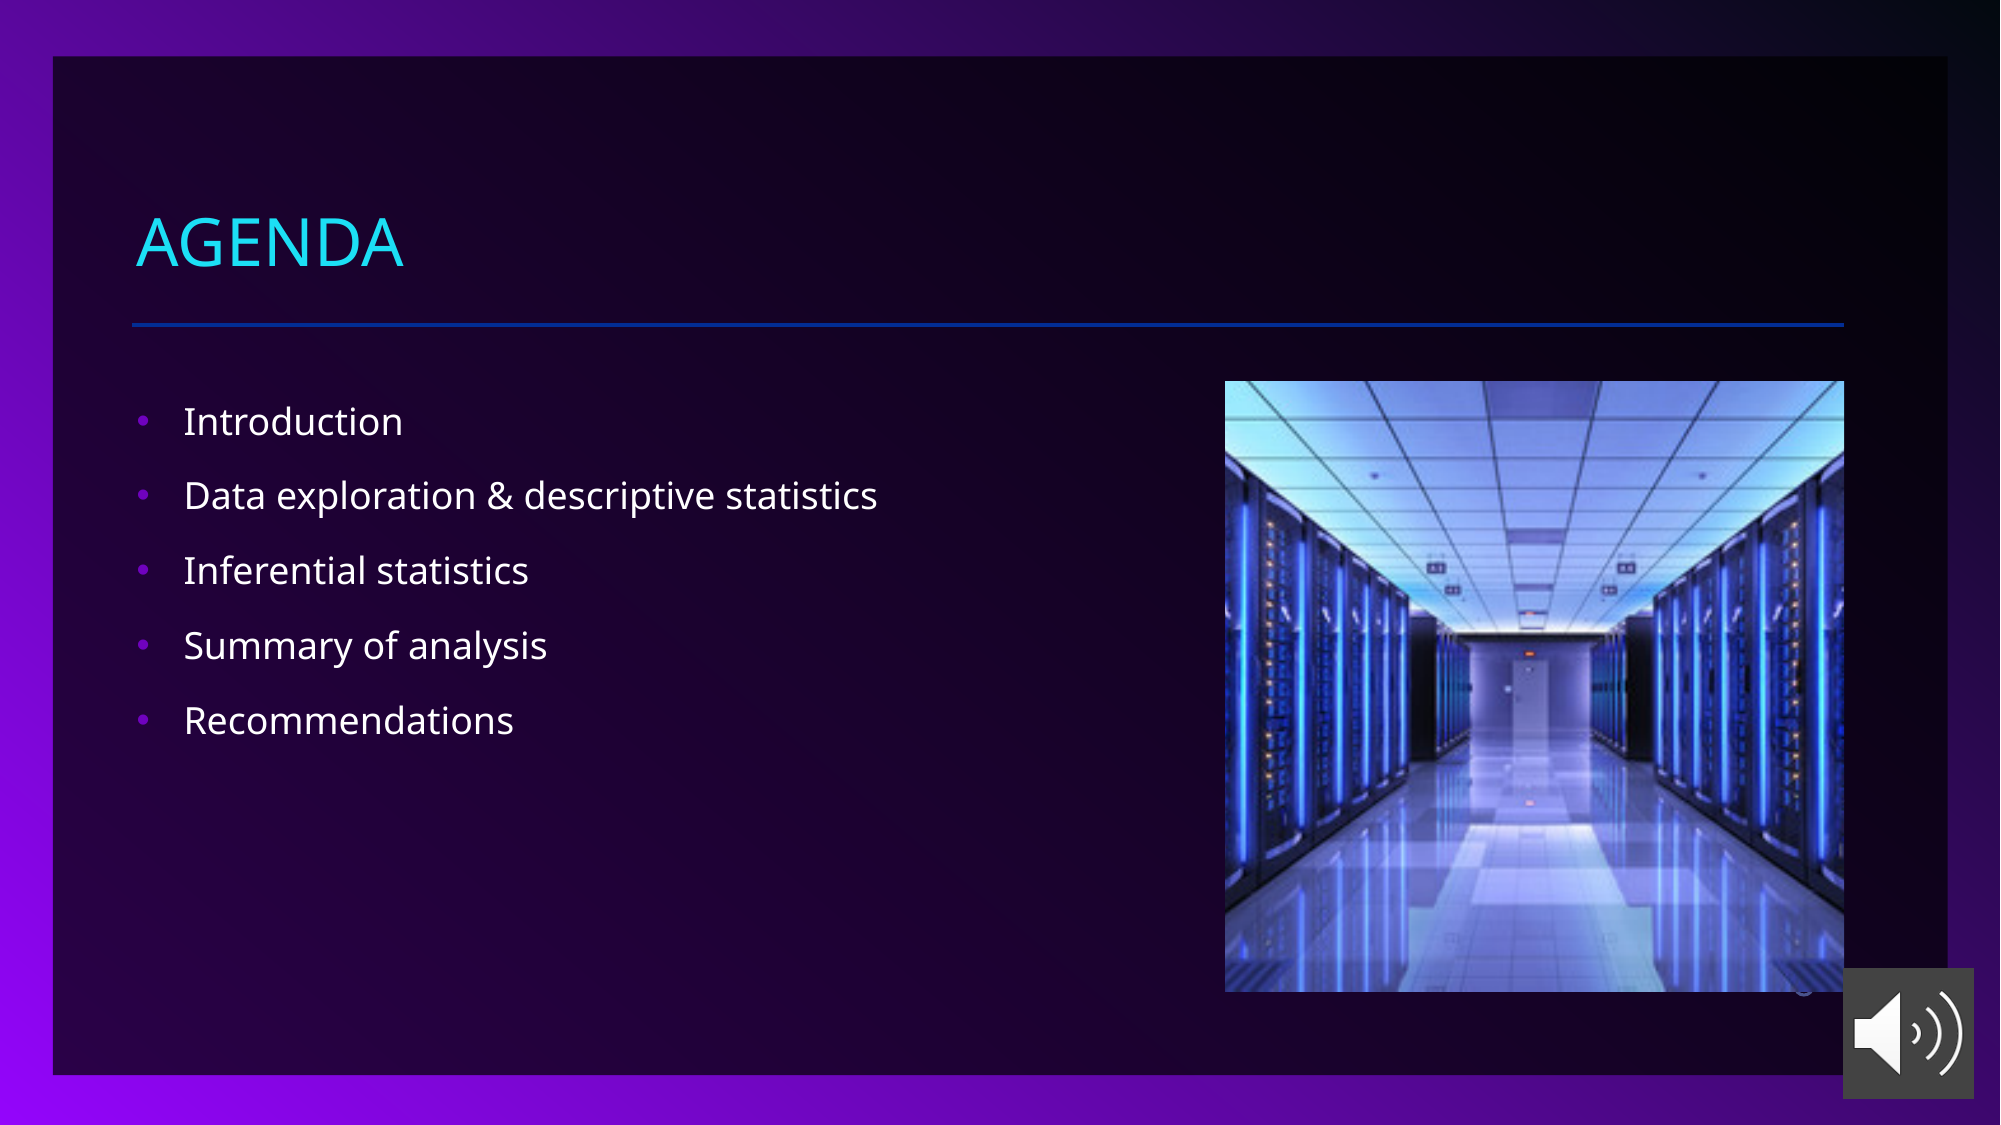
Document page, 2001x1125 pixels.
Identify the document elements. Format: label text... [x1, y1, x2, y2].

title agenda [121, 70, 1845, 289]
picture [1225, 380, 1975, 1100]
list Introduction Data exploration & descriptive statistics Inferential statistics Summary of analysis Recommendations [121, 381, 1158, 992]
slide_number 2 [1499, 1021, 1841, 1082]
